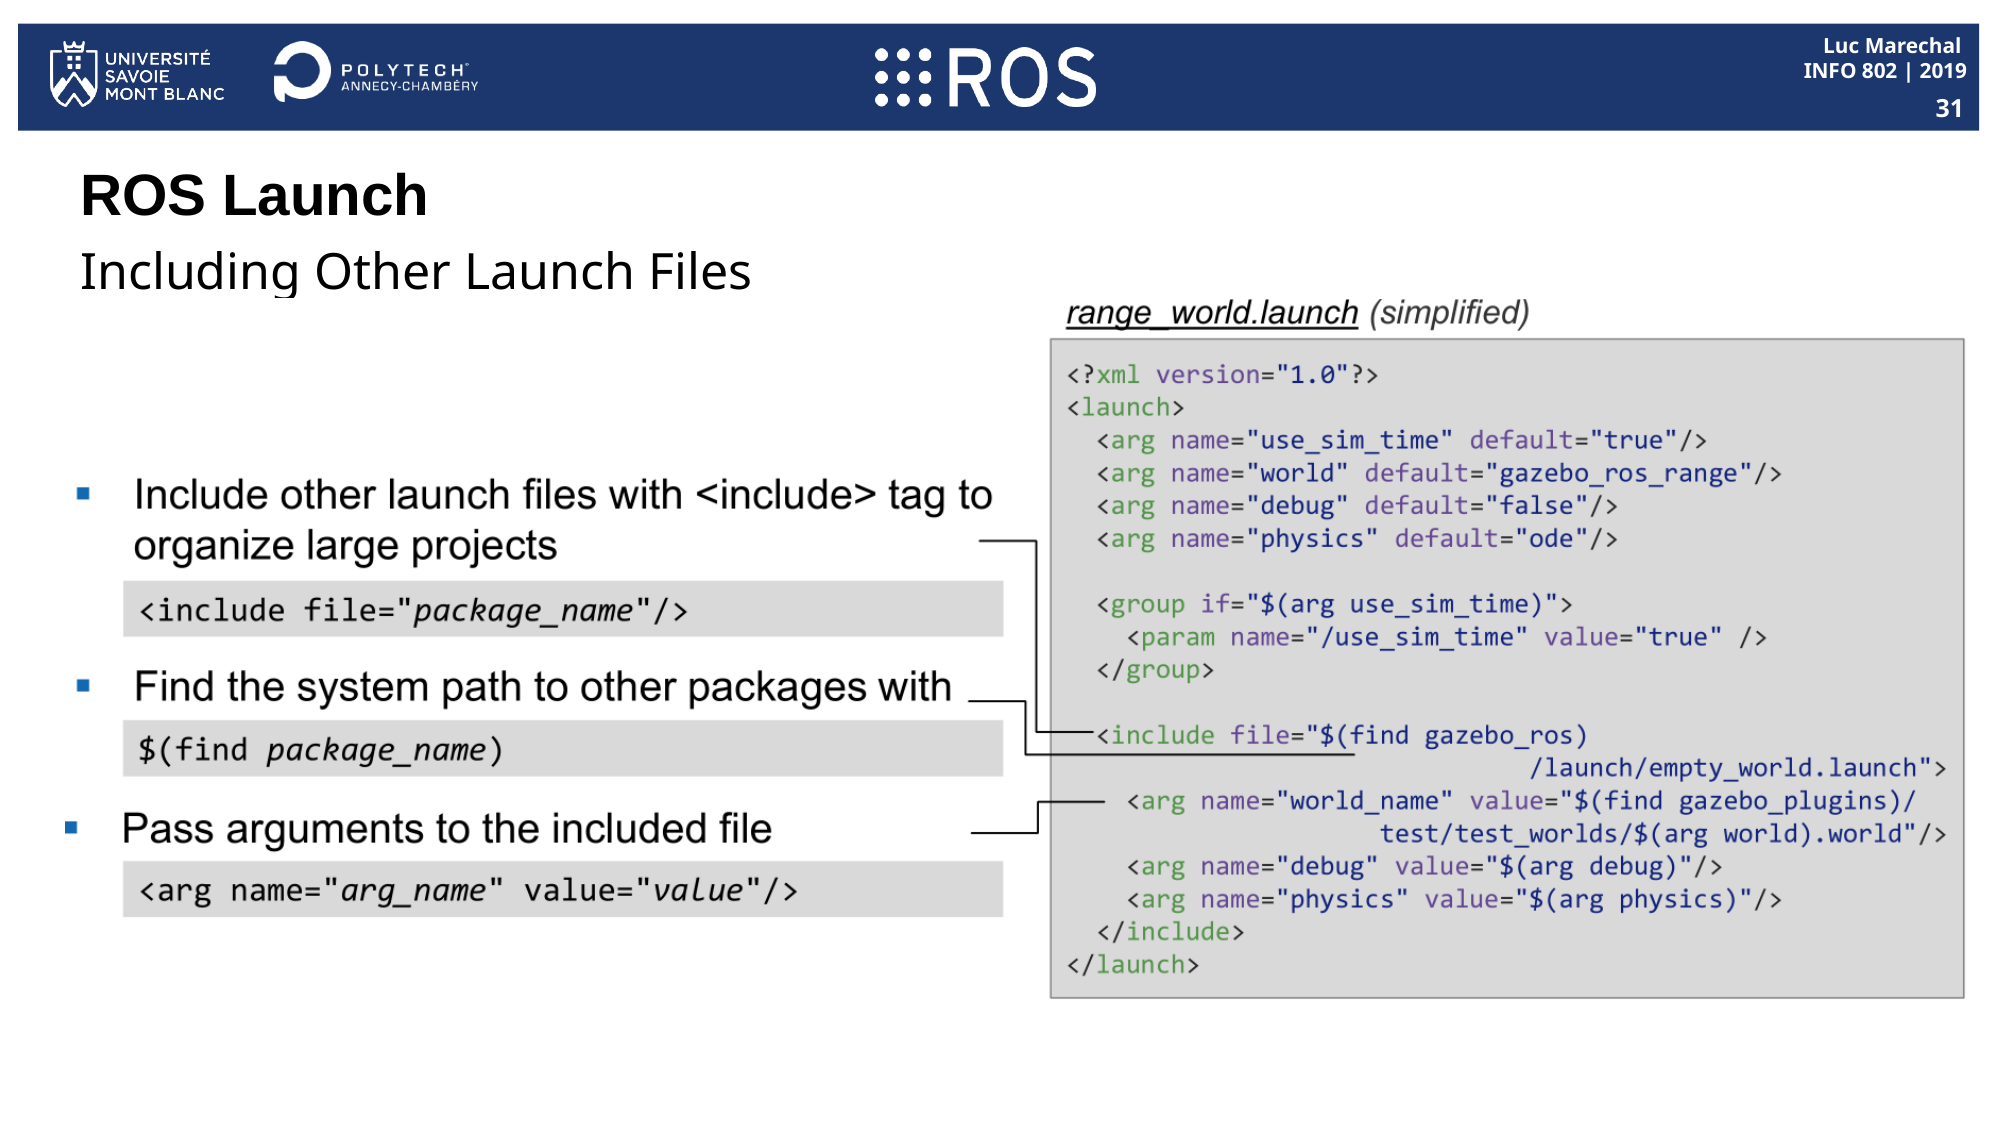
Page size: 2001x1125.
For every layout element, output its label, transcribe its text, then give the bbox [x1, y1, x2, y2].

picture [50, 41, 224, 107]
title ROS Launch [65, 154, 1791, 239]
picture [65, 298, 1980, 1015]
picture [274, 41, 478, 102]
text_box Including Other Launch Files [65, 238, 790, 298]
slide_number 31 [1804, 79, 1980, 140]
picture [875, 47, 1096, 107]
